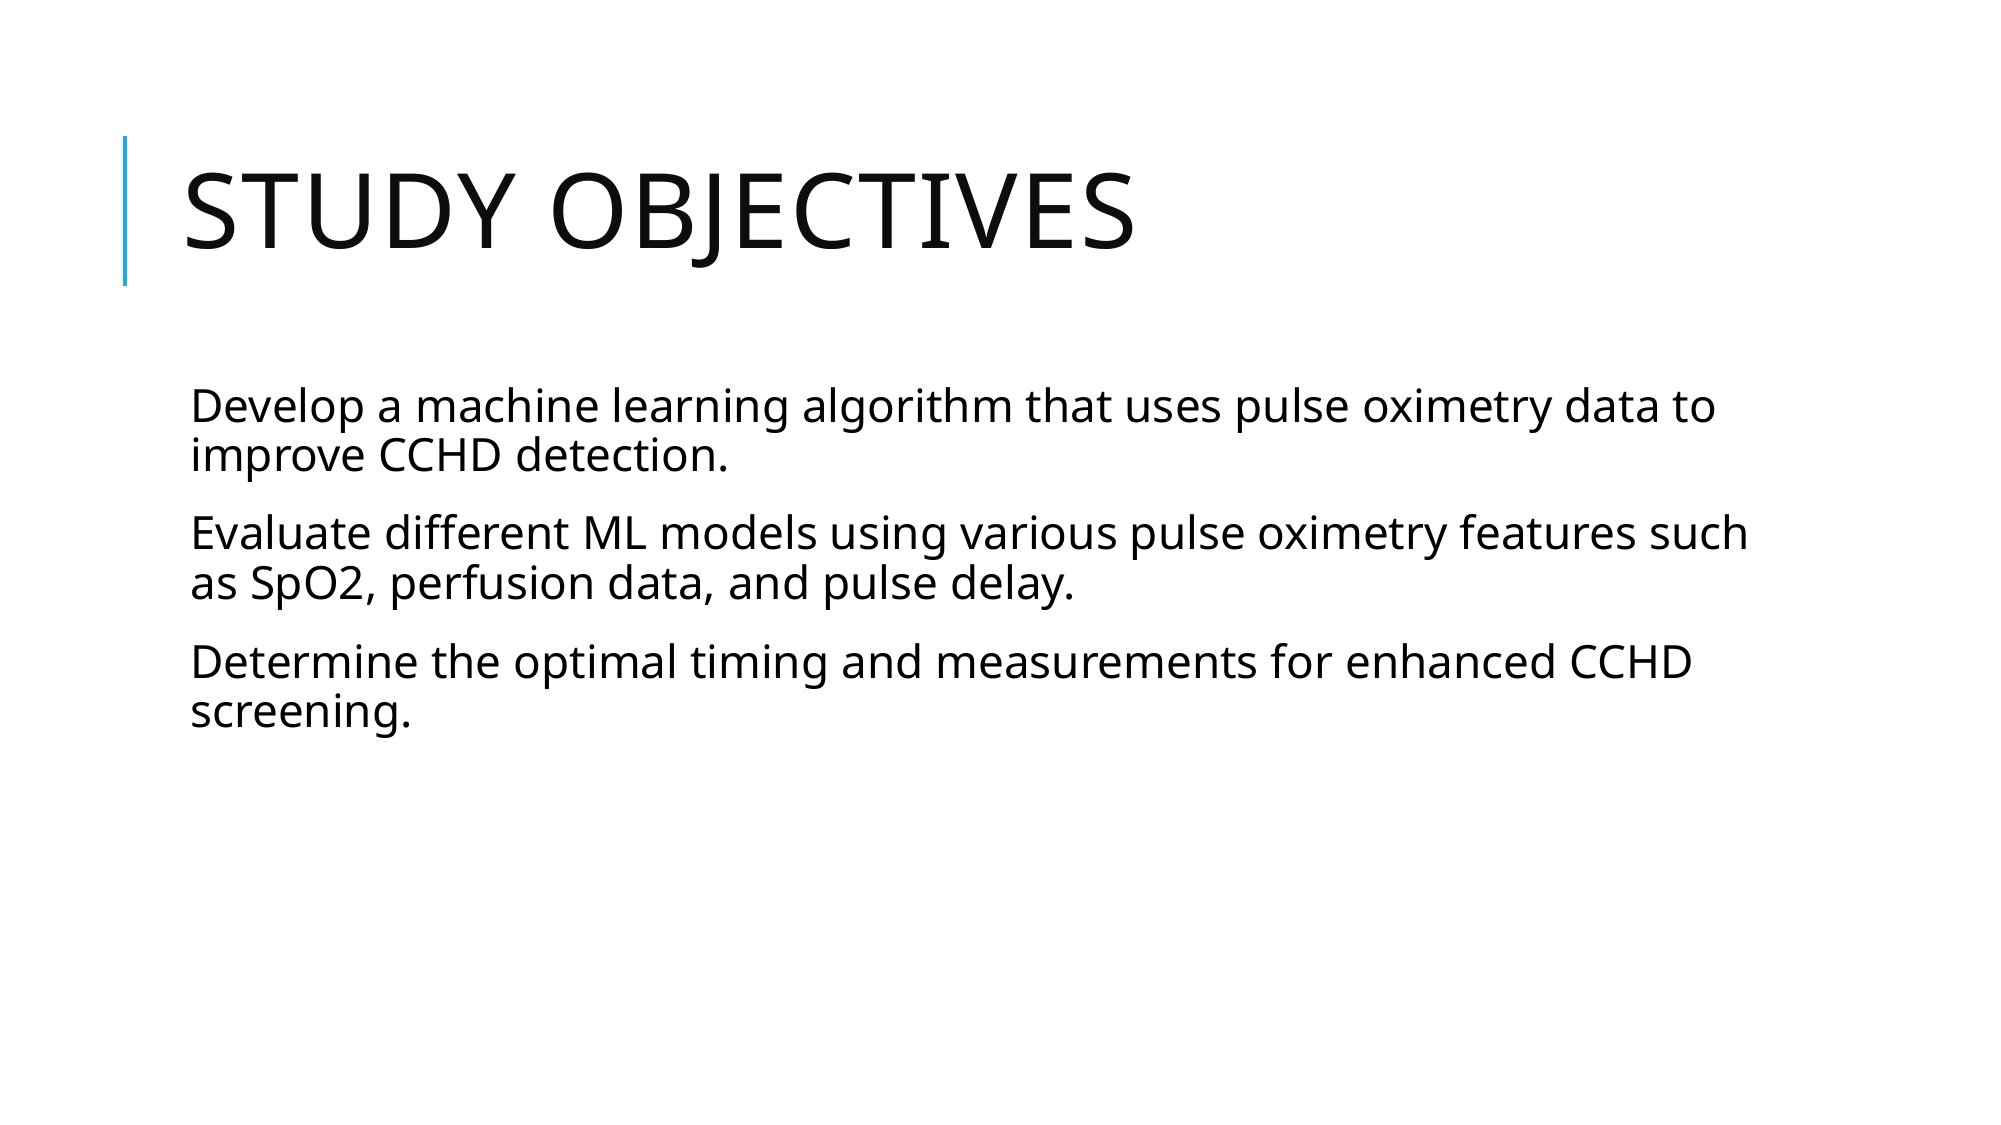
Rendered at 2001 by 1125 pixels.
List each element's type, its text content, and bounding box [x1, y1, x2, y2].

list Develop a machine learning algorithm that uses pulse oximetry data to improve CCHD detection. Evaluate different ML models using various pulse oximetry features such as SpO2, perfusion data, and pulse delay. Determine the optimal timing and measurements for enhanced CCHD screening. [168, 375, 1763, 1035]
title Study Objectives [168, 96, 1763, 342]
